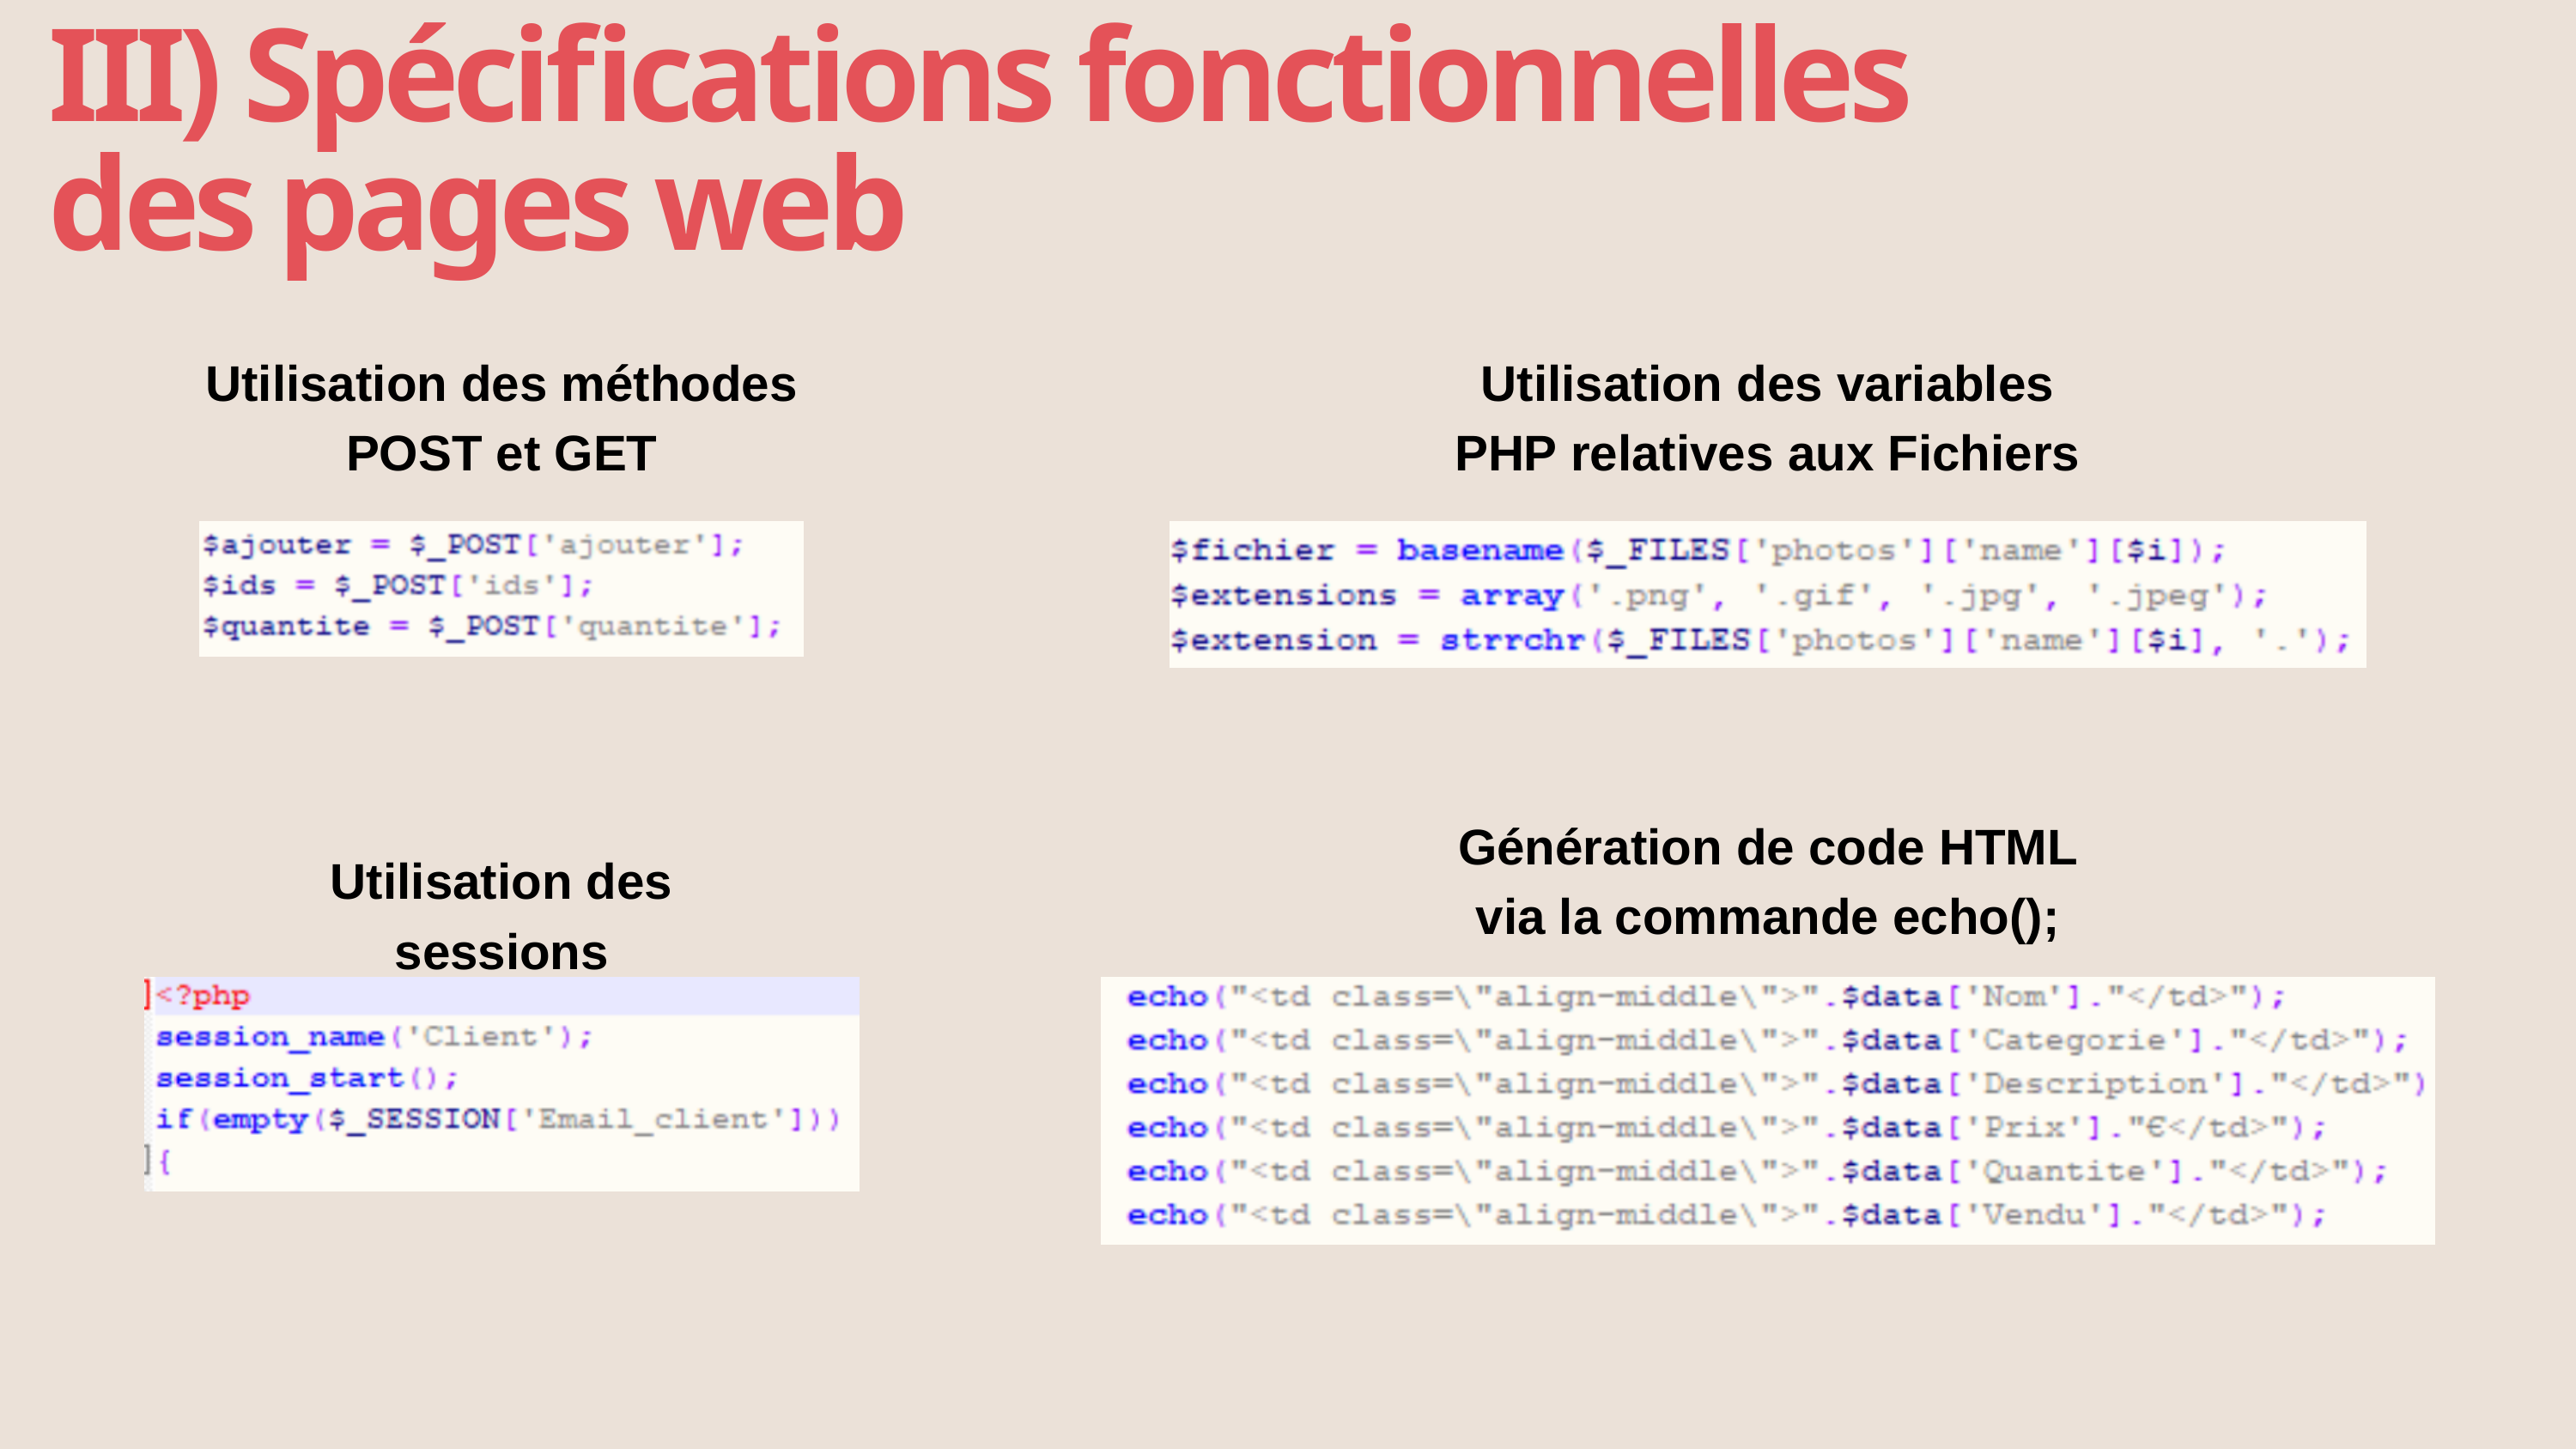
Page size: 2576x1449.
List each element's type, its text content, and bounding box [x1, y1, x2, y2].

text_box Utilisation des variables PHP relatives aux Fichiers [1449, 341, 2087, 482]
picture [199, 521, 804, 657]
text_box Utilisation des sessions [216, 839, 787, 976]
picture [1170, 521, 2366, 668]
text_box III) Spécifications fonctionnelles des pages web [48, 18, 2008, 276]
text_box Génération de code HTML via la commande echo(); [1449, 804, 2087, 945]
text_box Utilisation des méthodes POST et GET [183, 341, 820, 482]
picture [144, 977, 860, 1191]
picture [1101, 977, 2435, 1245]
